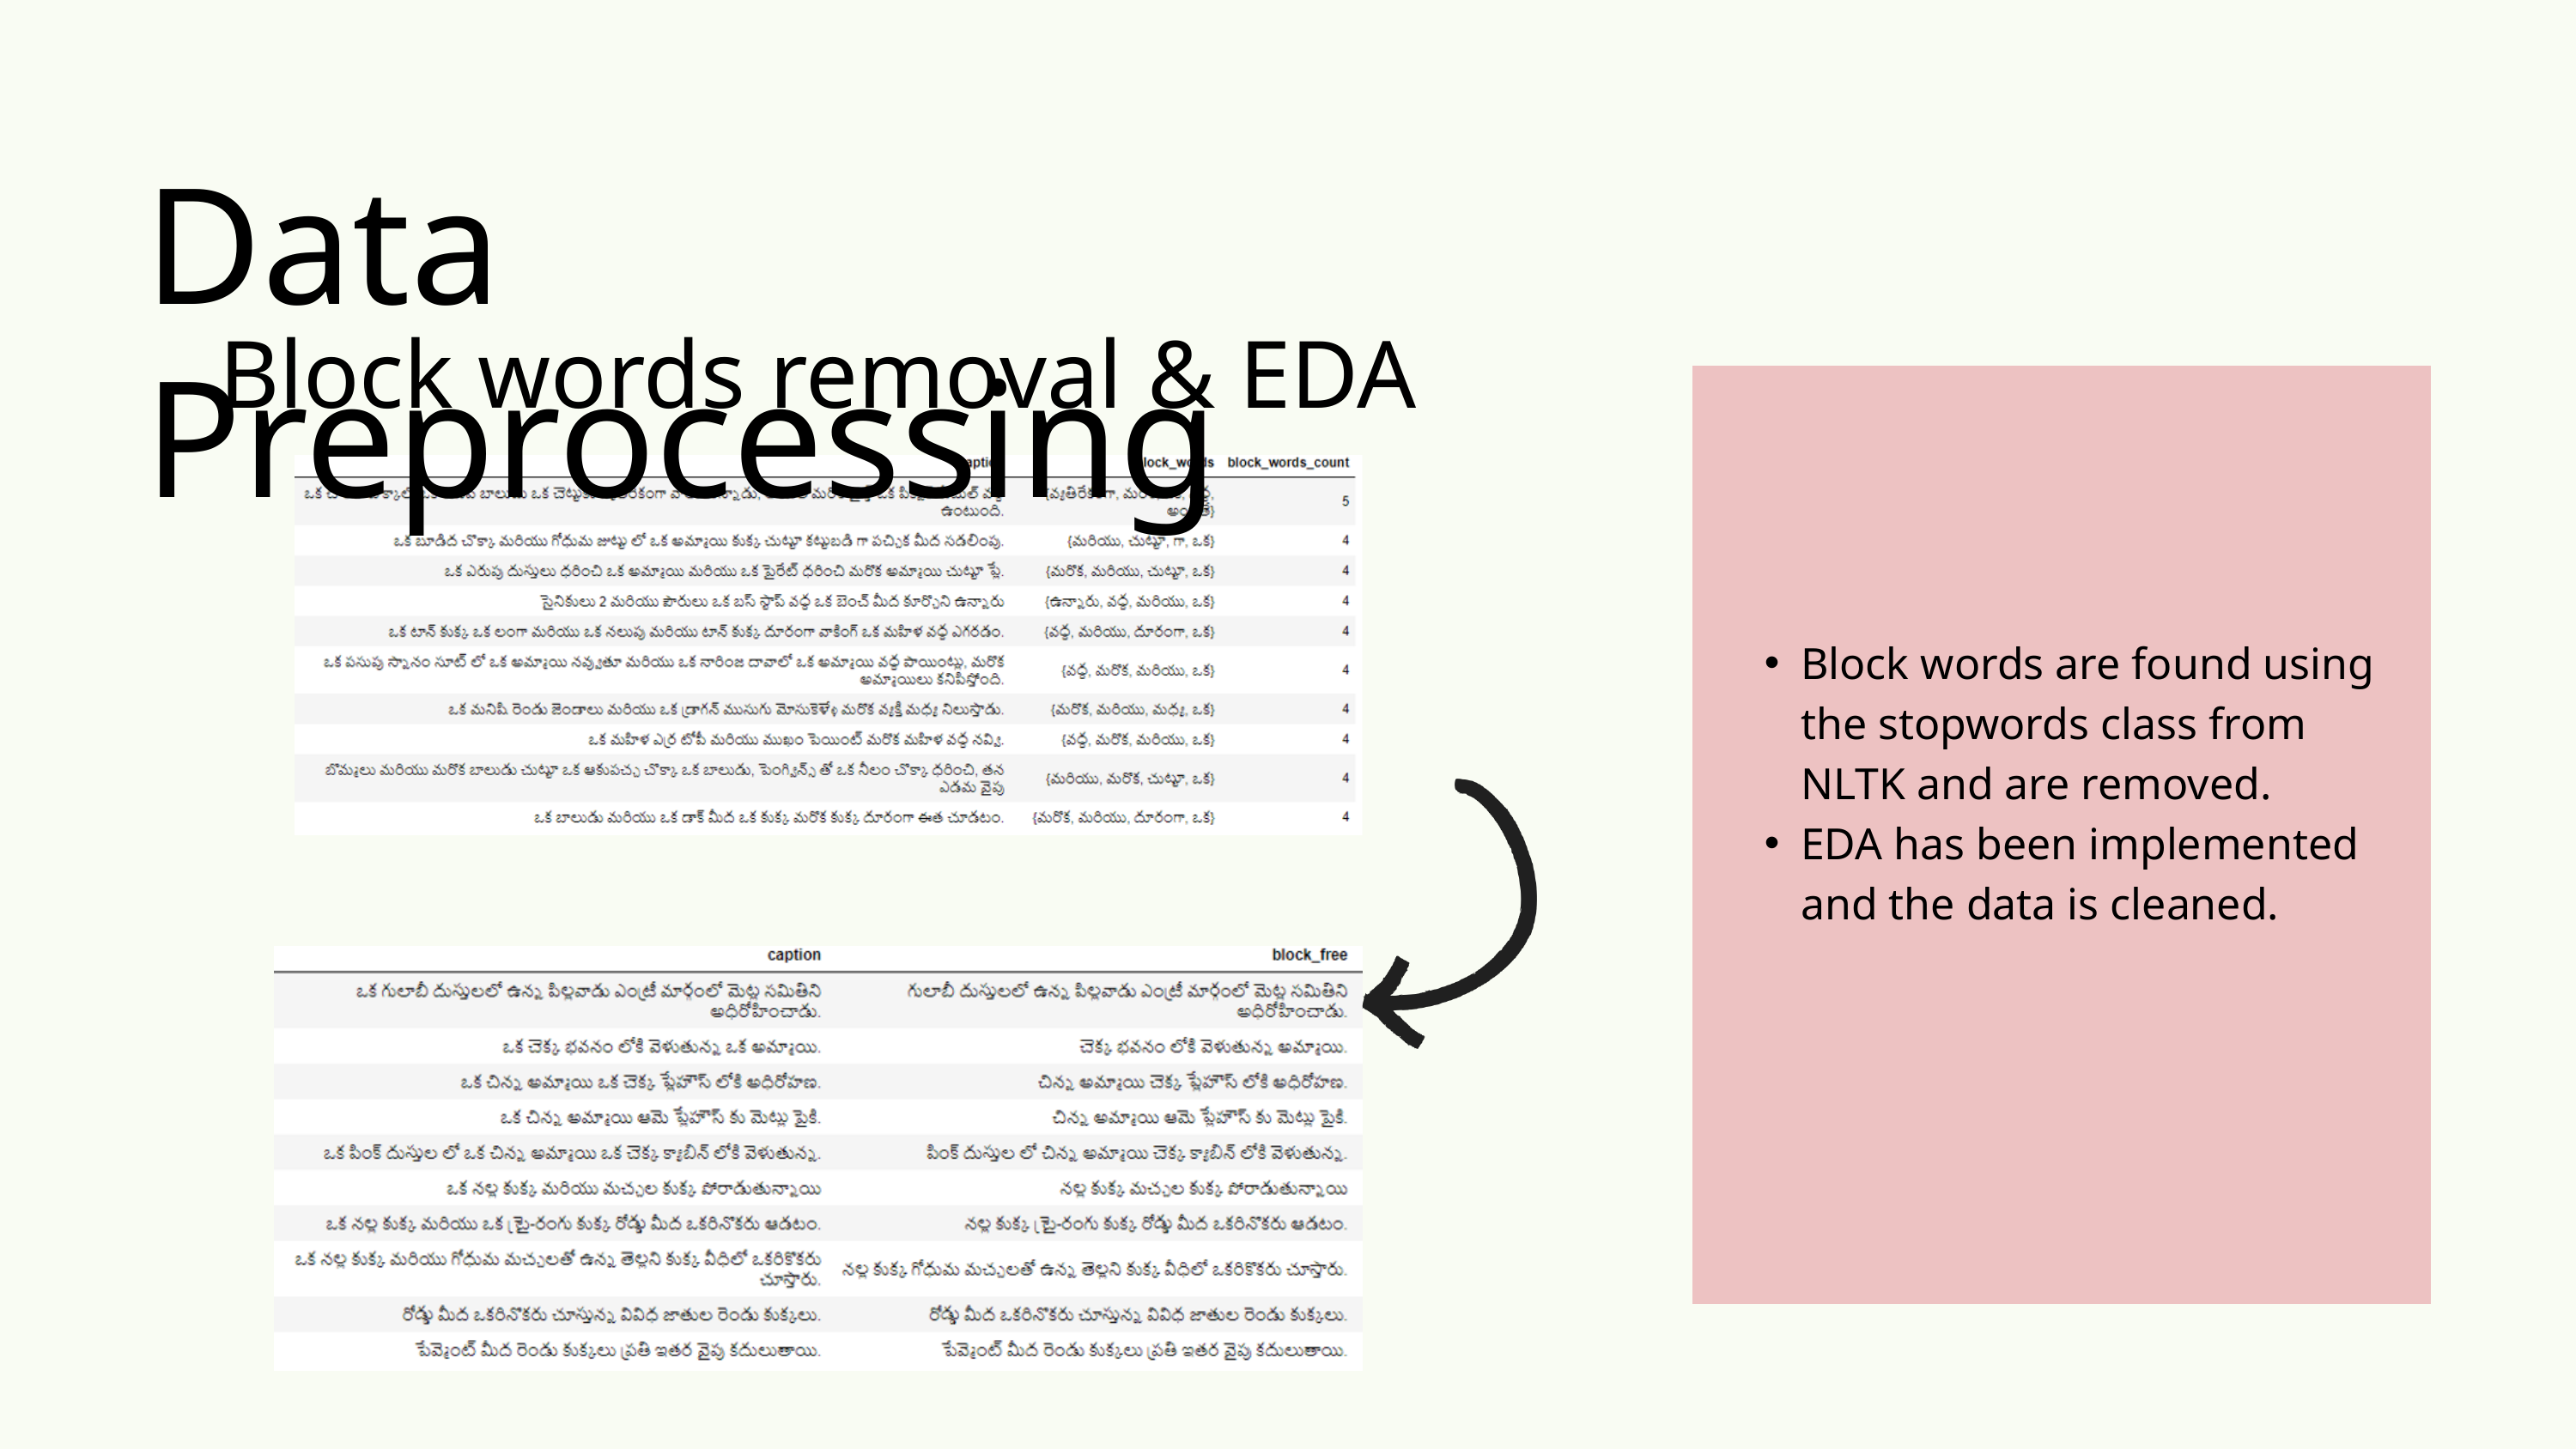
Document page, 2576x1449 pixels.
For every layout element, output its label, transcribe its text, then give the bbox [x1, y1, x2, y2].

picture [274, 455, 1537, 1371]
text_box Data Preprocessing [144, 143, 1571, 530]
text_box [1692, 365, 2432, 1304]
text_box Block words removal & EDA [144, 296, 1492, 427]
